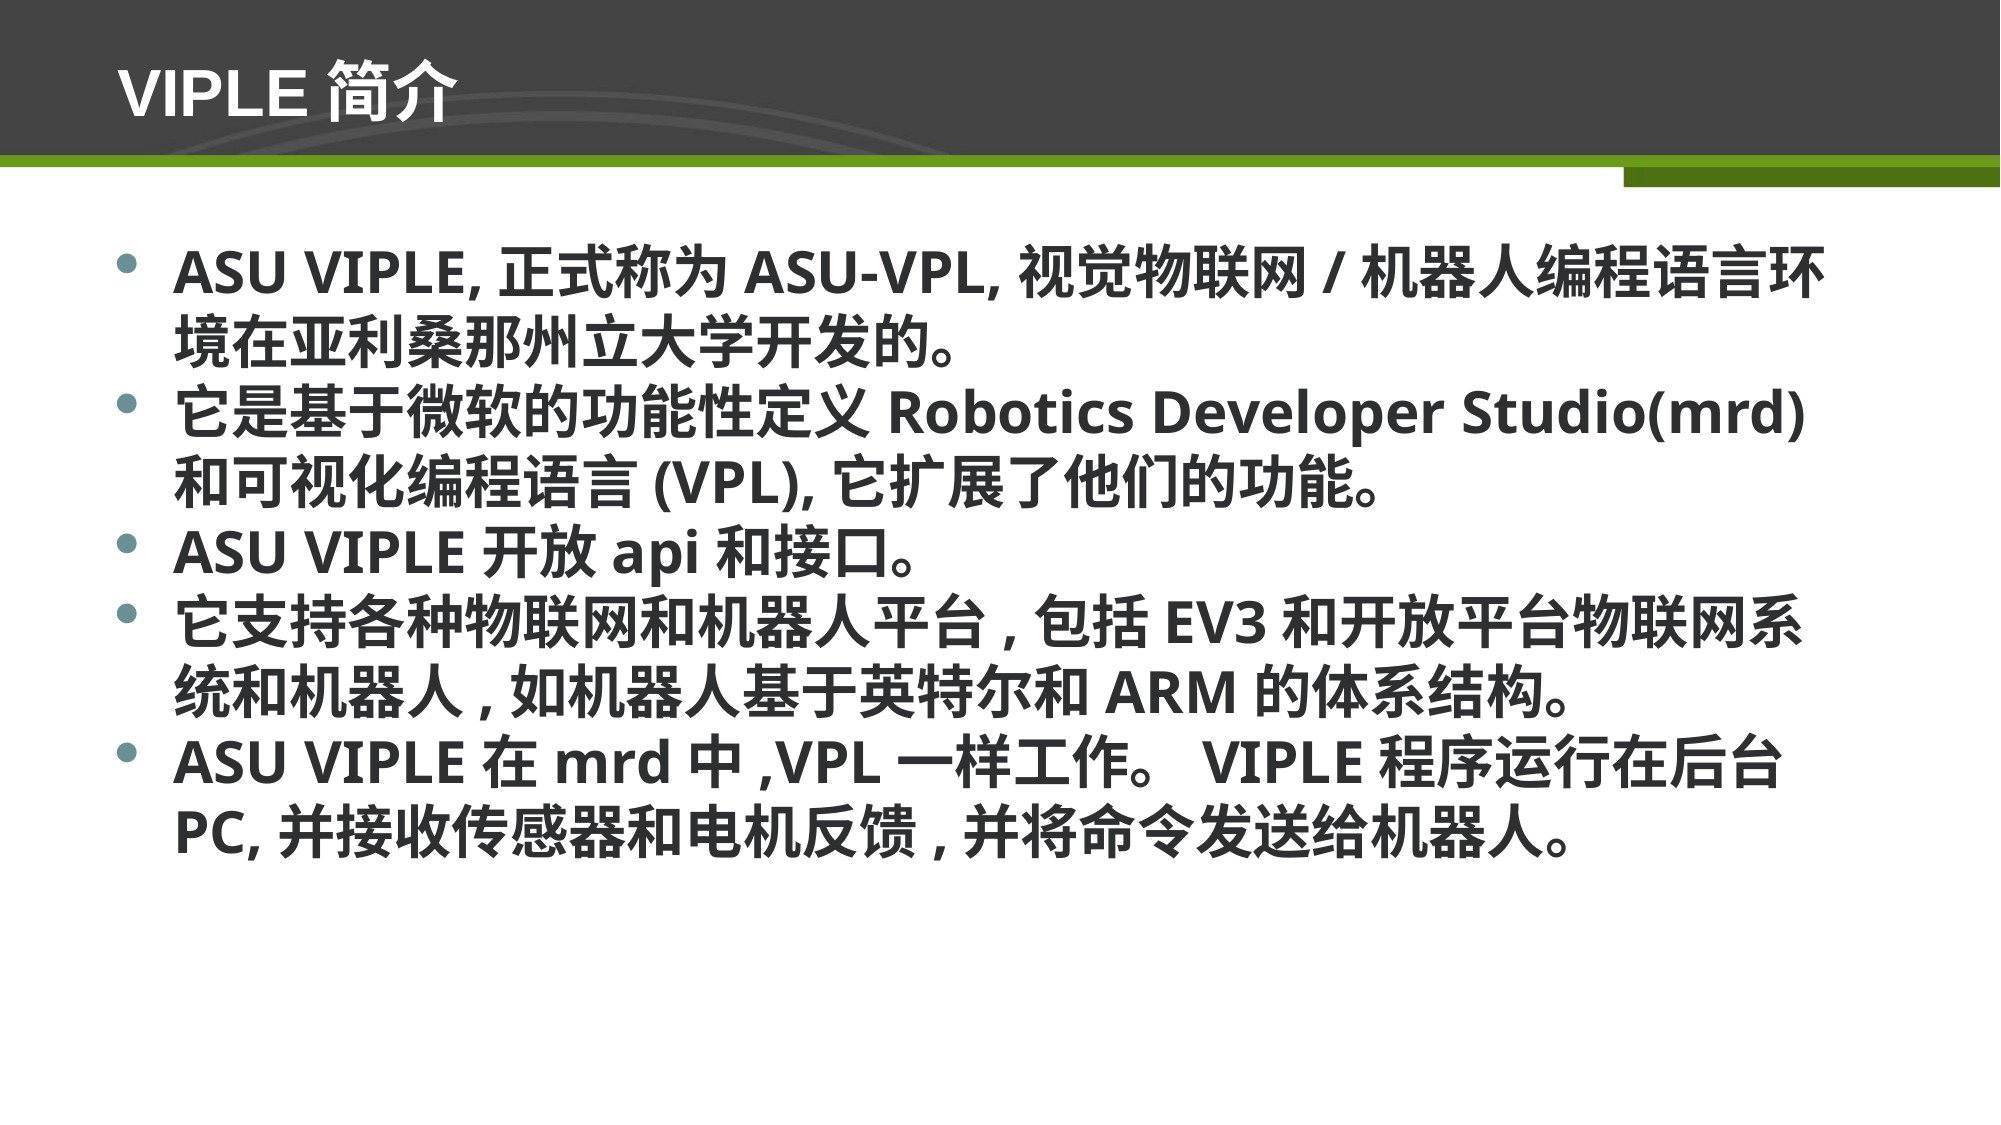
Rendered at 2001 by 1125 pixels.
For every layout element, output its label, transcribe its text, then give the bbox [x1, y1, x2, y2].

picture [0, 0, 2000, 1125]
text_box VIPLE简介 [102, 31, 1872, 150]
text_box ASU VIPLE,正式称为ASU-VPL,视觉物联网/机器人编程语言环境在亚利桑那州立大学开发的。 它是基于微软的功能性定义Robotics Developer Studio(mrd)和可视化编程语言(VPL),它扩展了他们的功能。 ASU VIPLE开放api和接口。 它支持各种物联网和机器人平台,包括EV3和开放平台物联网系统和机器人,如机器人基于英特尔和ARM的体系结构。 ASU VIPLE在mrd中,VPL一样工作。VIPLE程序运行在后台PC,并接收传感器和电机反馈,并将命令发送给机器人。 [102, 227, 1872, 1002]
